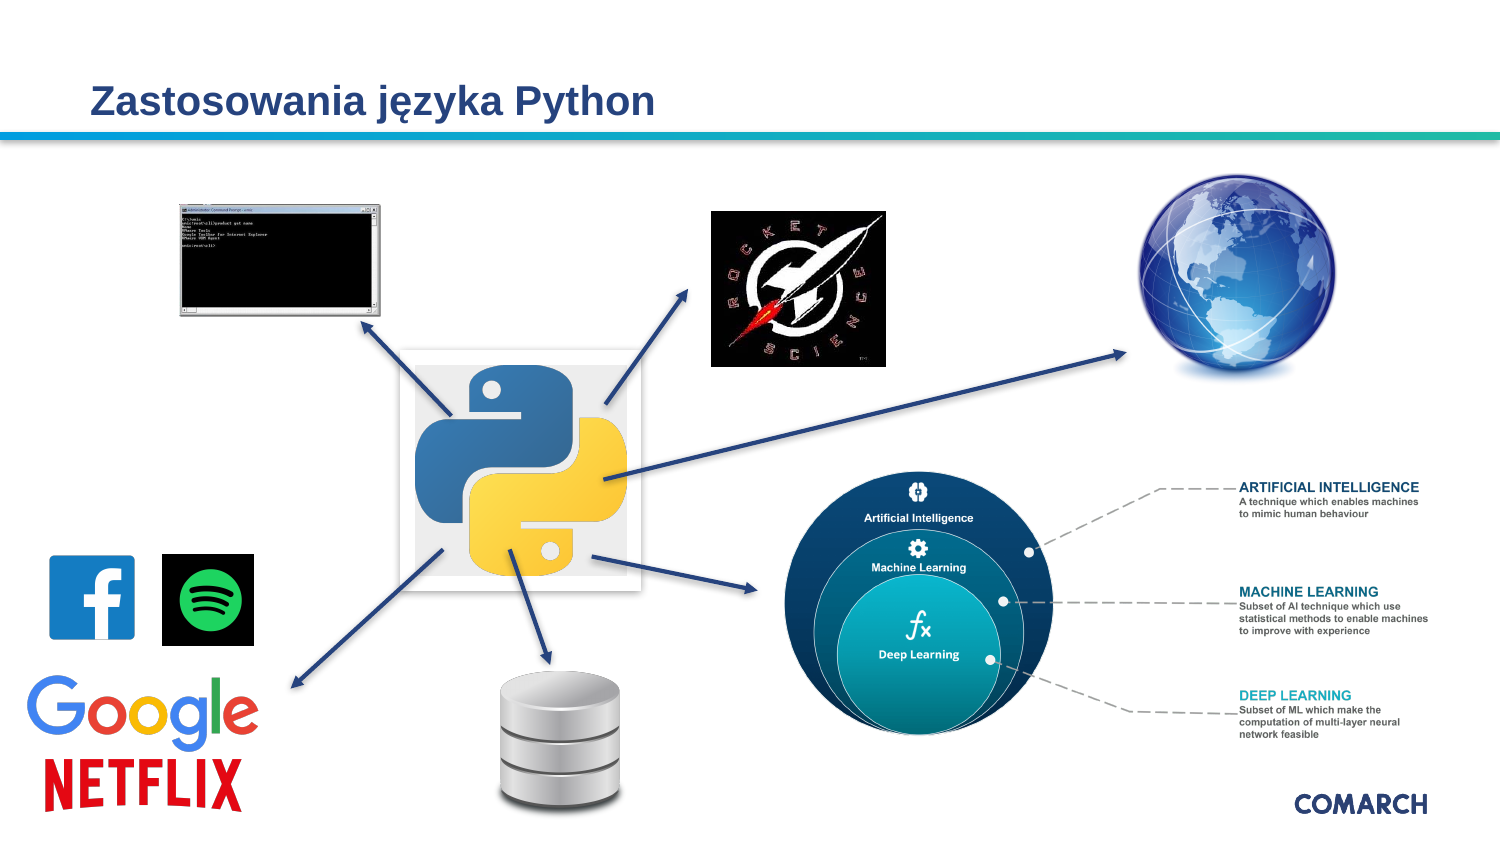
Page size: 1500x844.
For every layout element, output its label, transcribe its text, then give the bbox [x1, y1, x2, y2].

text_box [290, 549, 444, 689]
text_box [603, 351, 1127, 480]
picture [22, 675, 264, 844]
picture [1128, 173, 1341, 387]
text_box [591, 556, 758, 591]
picture [48, 553, 136, 642]
picture [179, 204, 381, 317]
picture [414, 364, 627, 577]
title Zastosowania języka Python [75, 19, 1425, 132]
picture [1294, 793, 1427, 814]
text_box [604, 288, 689, 350]
picture [783, 471, 1437, 746]
picture [711, 211, 886, 351]
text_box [509, 549, 551, 666]
picture [492, 671, 627, 820]
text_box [360, 320, 452, 417]
picture [162, 554, 254, 646]
